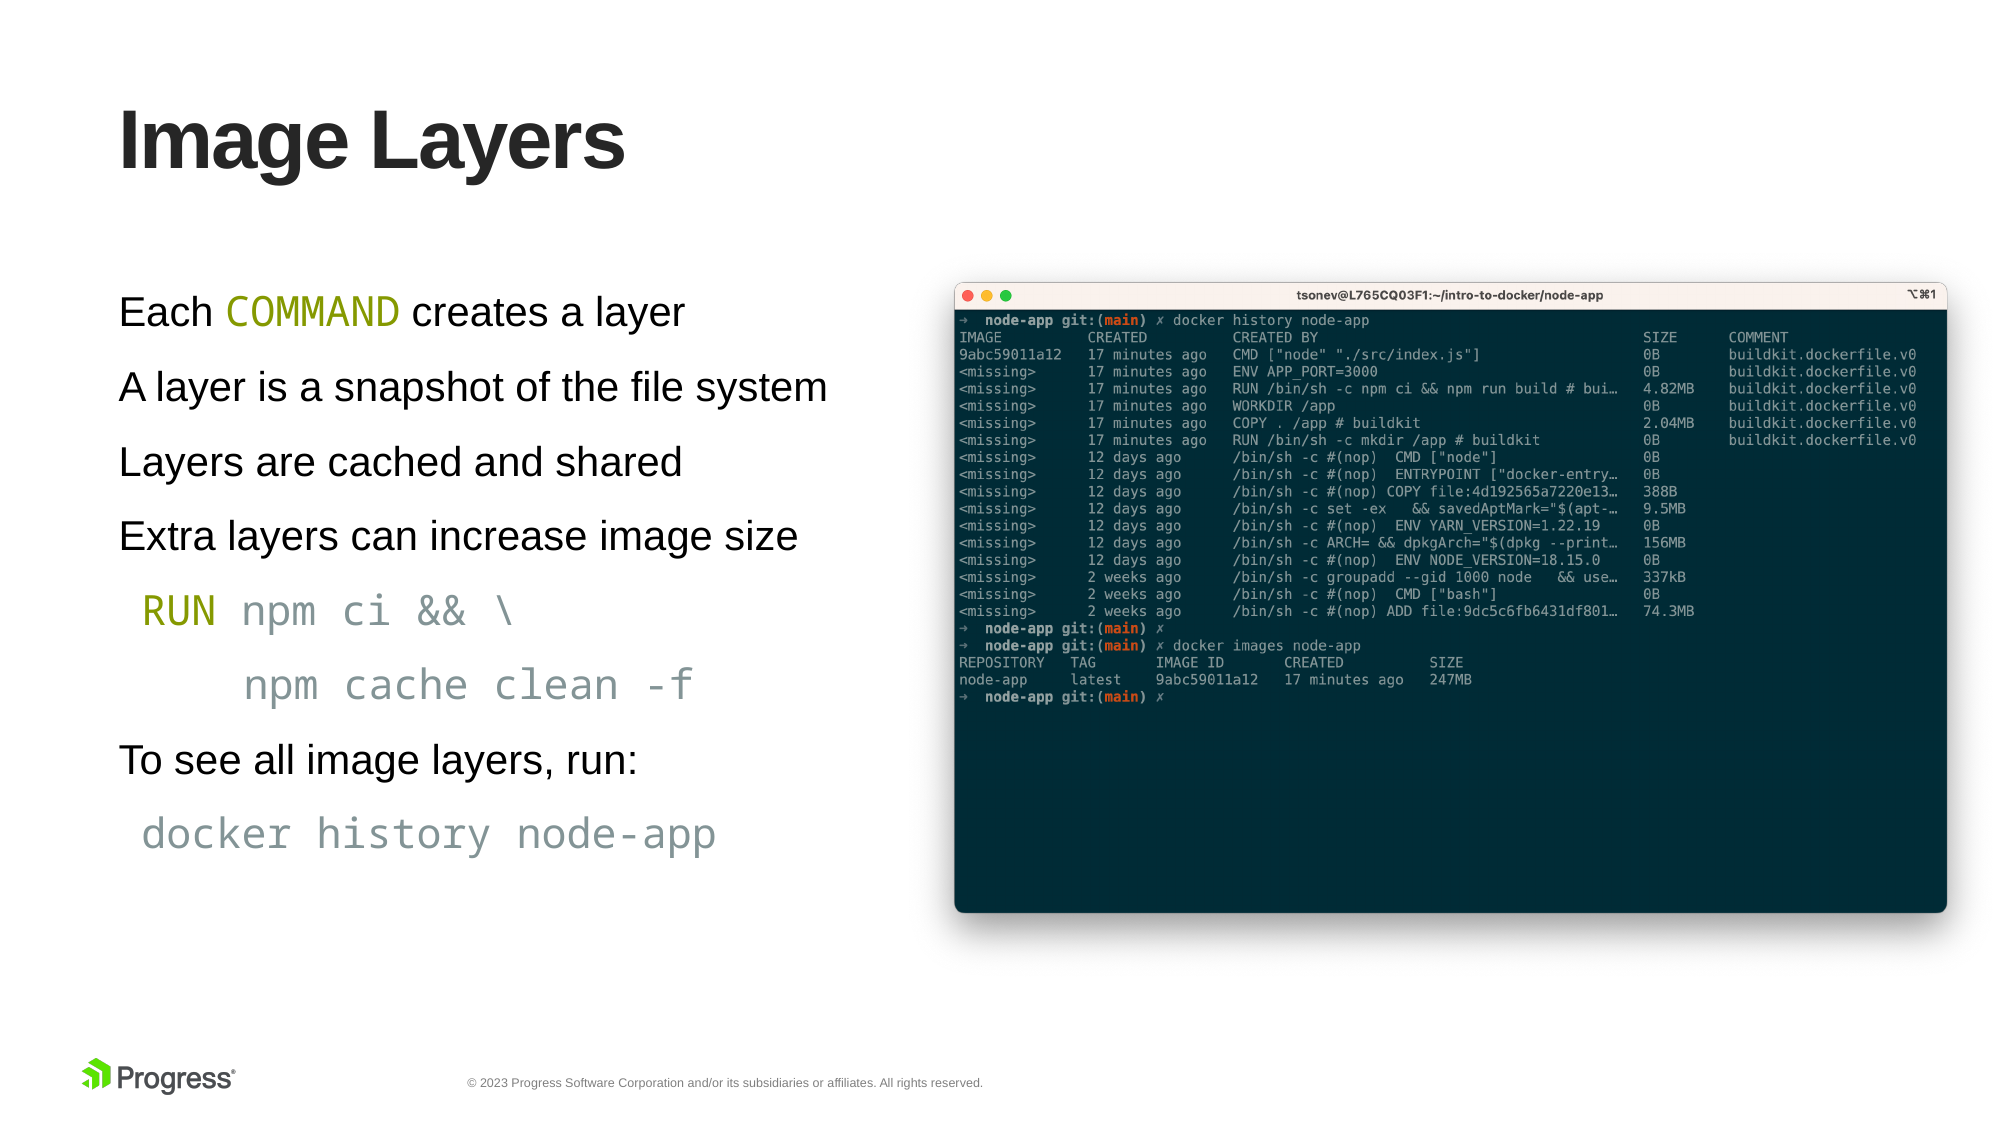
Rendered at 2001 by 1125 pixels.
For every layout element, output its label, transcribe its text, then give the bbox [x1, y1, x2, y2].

title Image Layers [118, 88, 985, 275]
picture [81, 1058, 236, 1095]
picture [900, 246, 2000, 984]
list Each COMMAND creates a layer A layer is a snapshot of the file system Layers are cached and shared Extra layers can increase image size RUN npm ci && \ npm cache clean -f To see all image layers, run: docker history node-app [118, 275, 943, 989]
